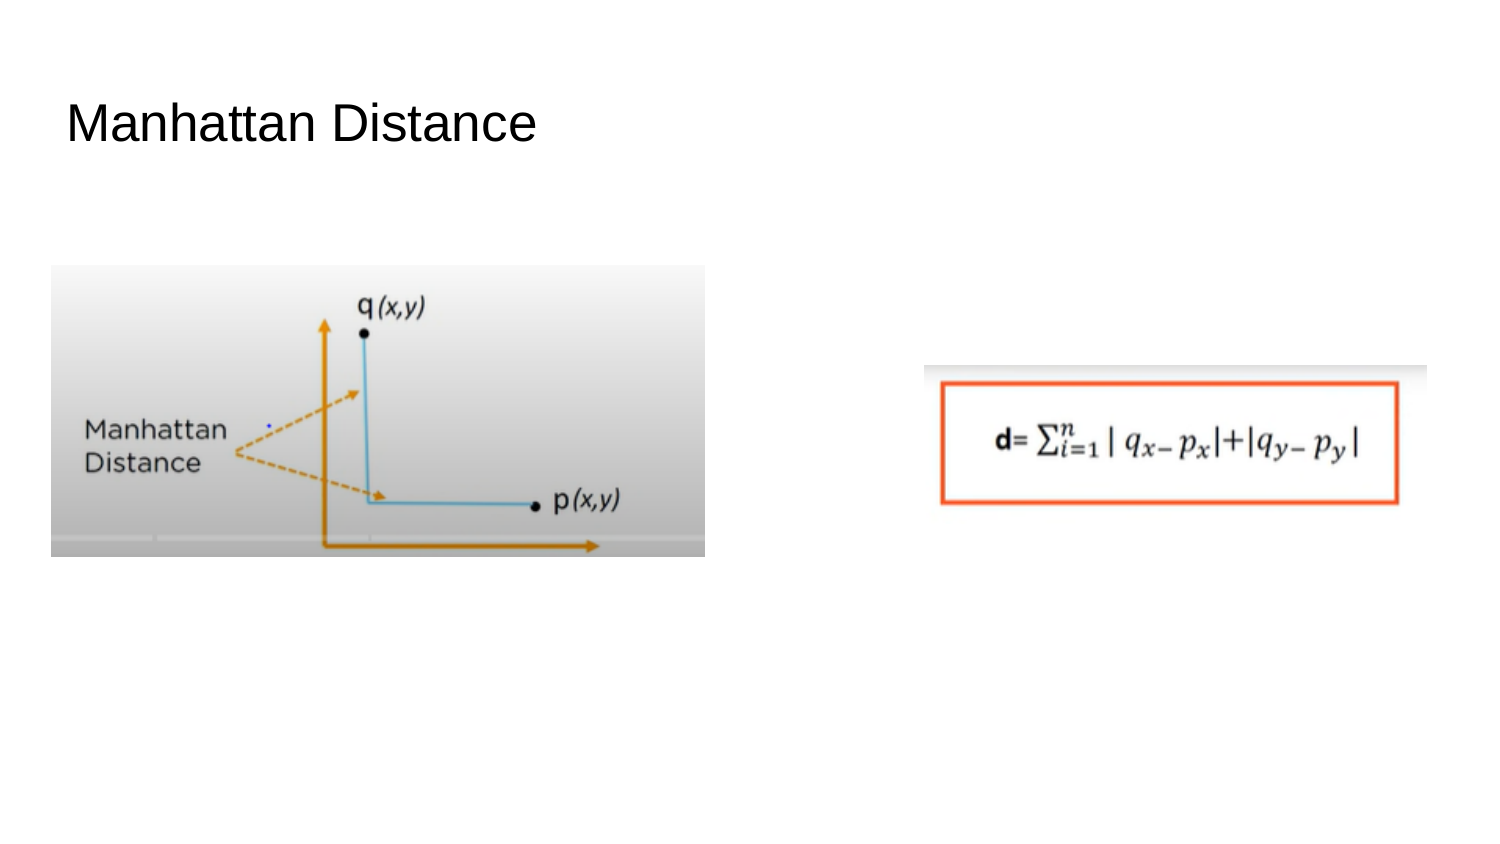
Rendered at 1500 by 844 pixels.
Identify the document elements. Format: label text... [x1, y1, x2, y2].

title Manhattan Distance [51, 72, 1449, 167]
picture [50, 265, 705, 557]
picture [924, 365, 1427, 524]
